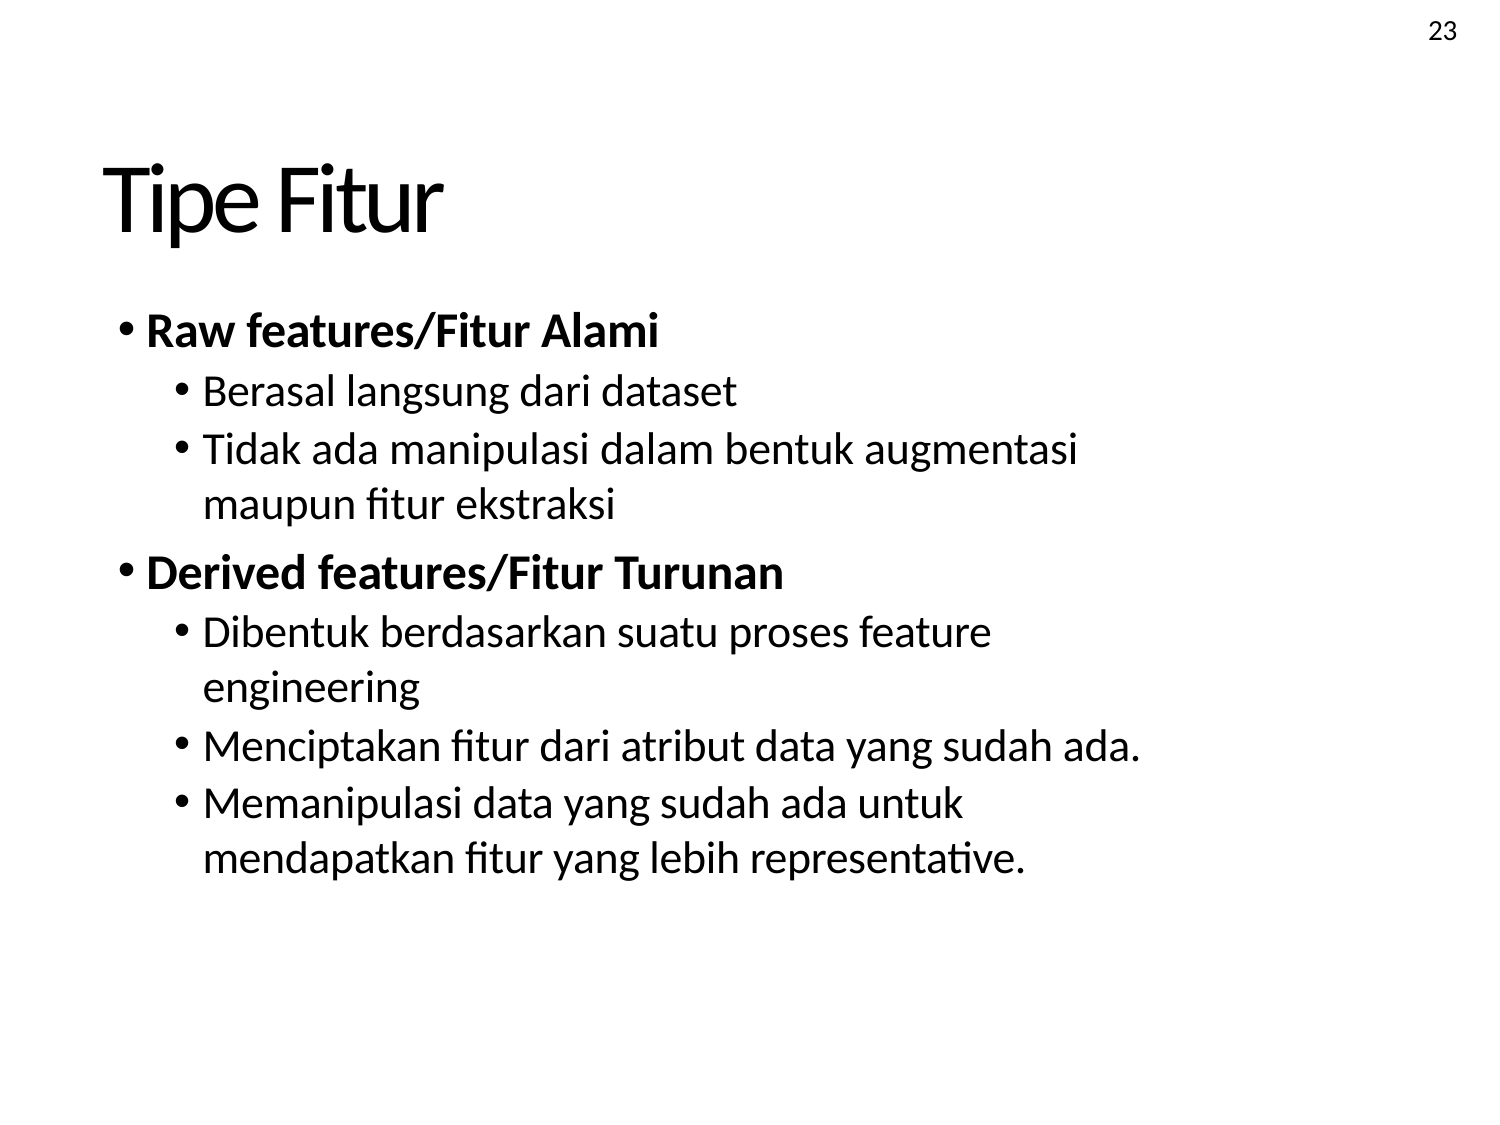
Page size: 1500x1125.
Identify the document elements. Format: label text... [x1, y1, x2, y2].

text_box Tipe Fitur [87, 125, 838, 260]
text_box 23 [1426, 8, 1460, 46]
text_box Raw features/Fitur Alami Berasal langsung dari dataset Tidak ada manipulasi dalam bentuk augmentasi maupun fitur ekstraksi Derived features/Fitur Turunan Dibentuk berdasarkan suatu proses feature engineering Menciptakan fitur dari atribut data yang sudah ada. Memanipulasi data yang sudah ada untuk mendapatkan fitur yang lebih representative. [115, 292, 1178, 884]
